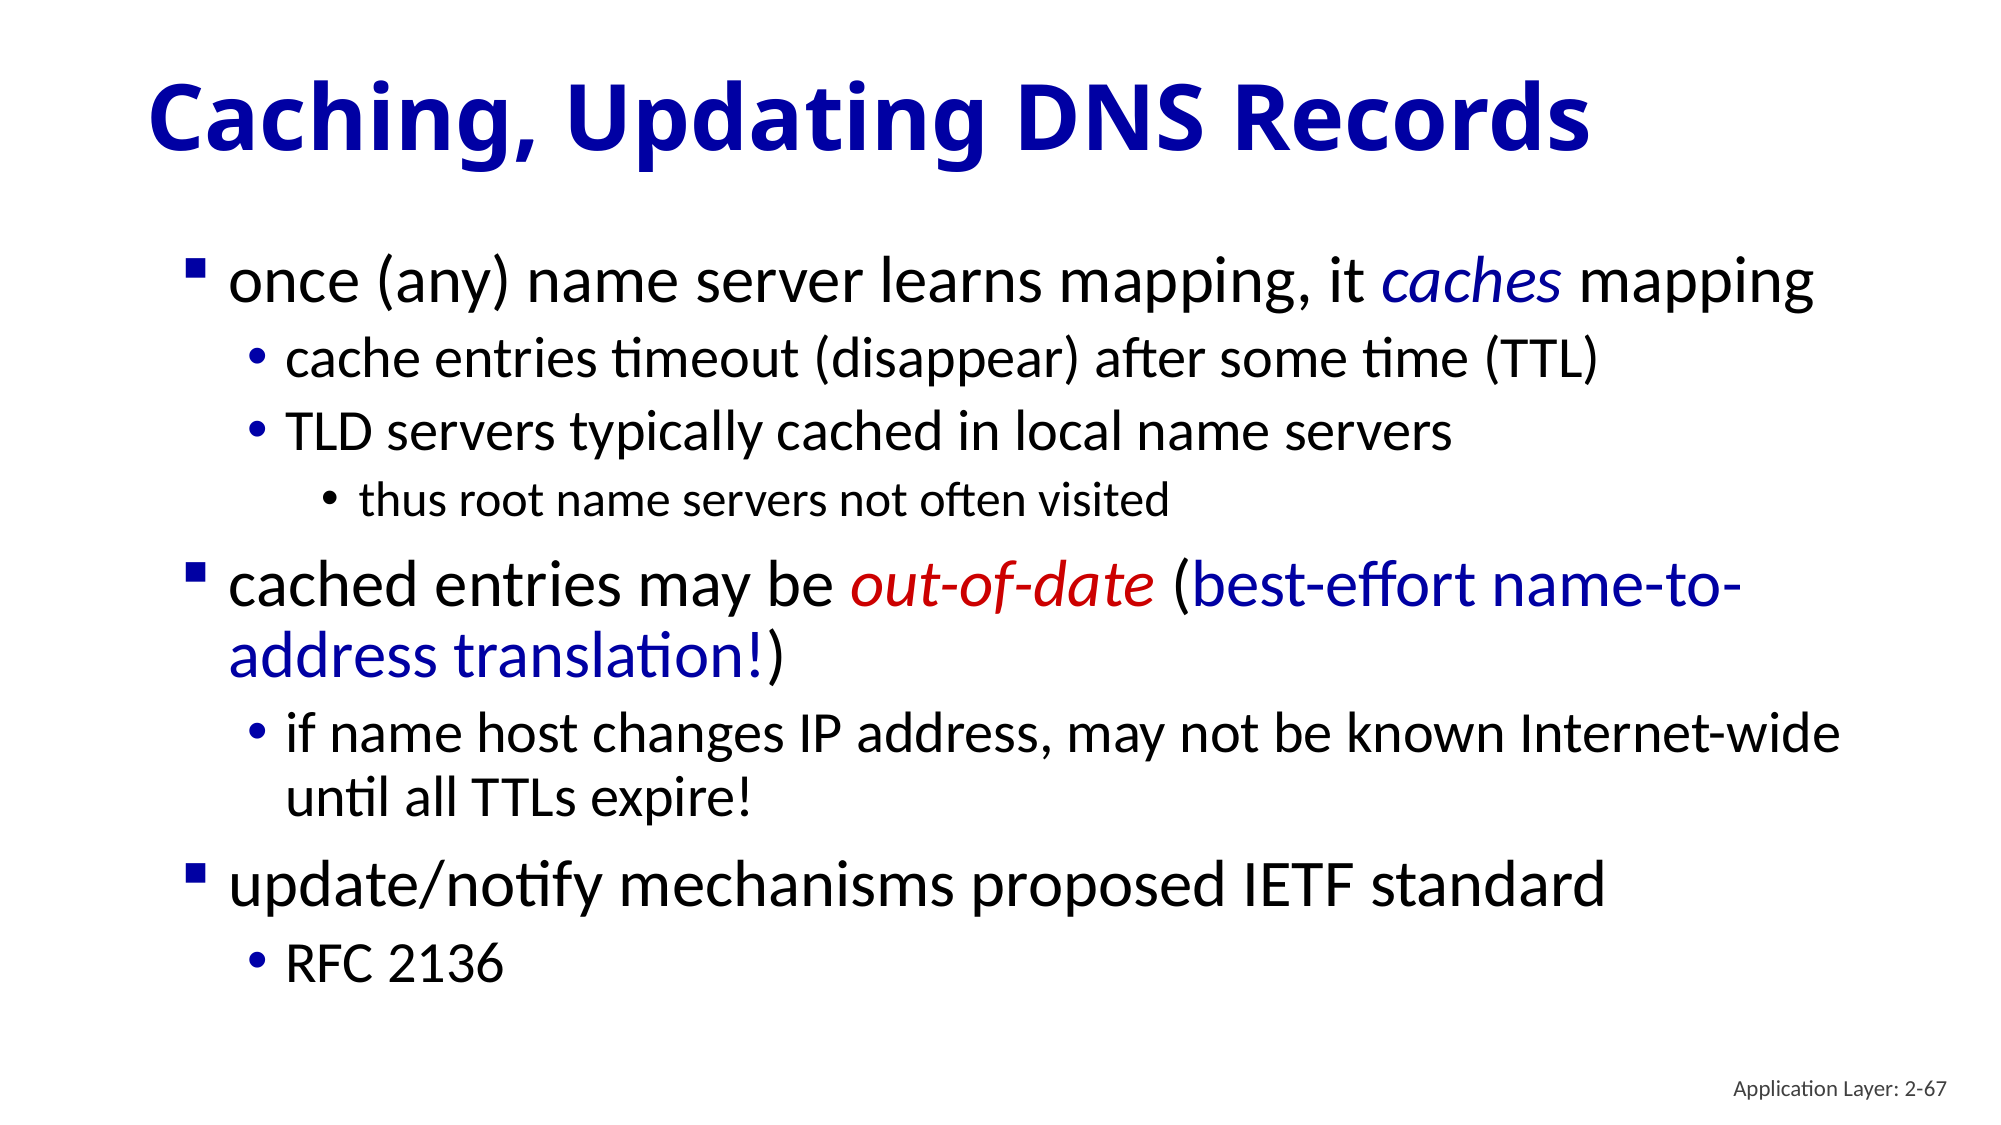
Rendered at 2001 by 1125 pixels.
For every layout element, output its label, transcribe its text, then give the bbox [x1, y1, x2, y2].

slide_number Application Layer: 2-67 [1512, 1056, 1963, 1117]
title Caching, Updating DNS Records [131, 47, 1856, 195]
text_box once (any) name server learns mapping, it caches mapping cache entries timeout (disappear) after some time (TTL) TLD servers typically cached in local name servers thus root name servers not often visited cached entries may be out-of-date (best-effort name-to-address translation!) if name host changes IP address, may not be known Internet-wide until all TTLs expire! update/notify mechanisms proposed IETF standard RFC 2136 [156, 237, 1882, 1014]
